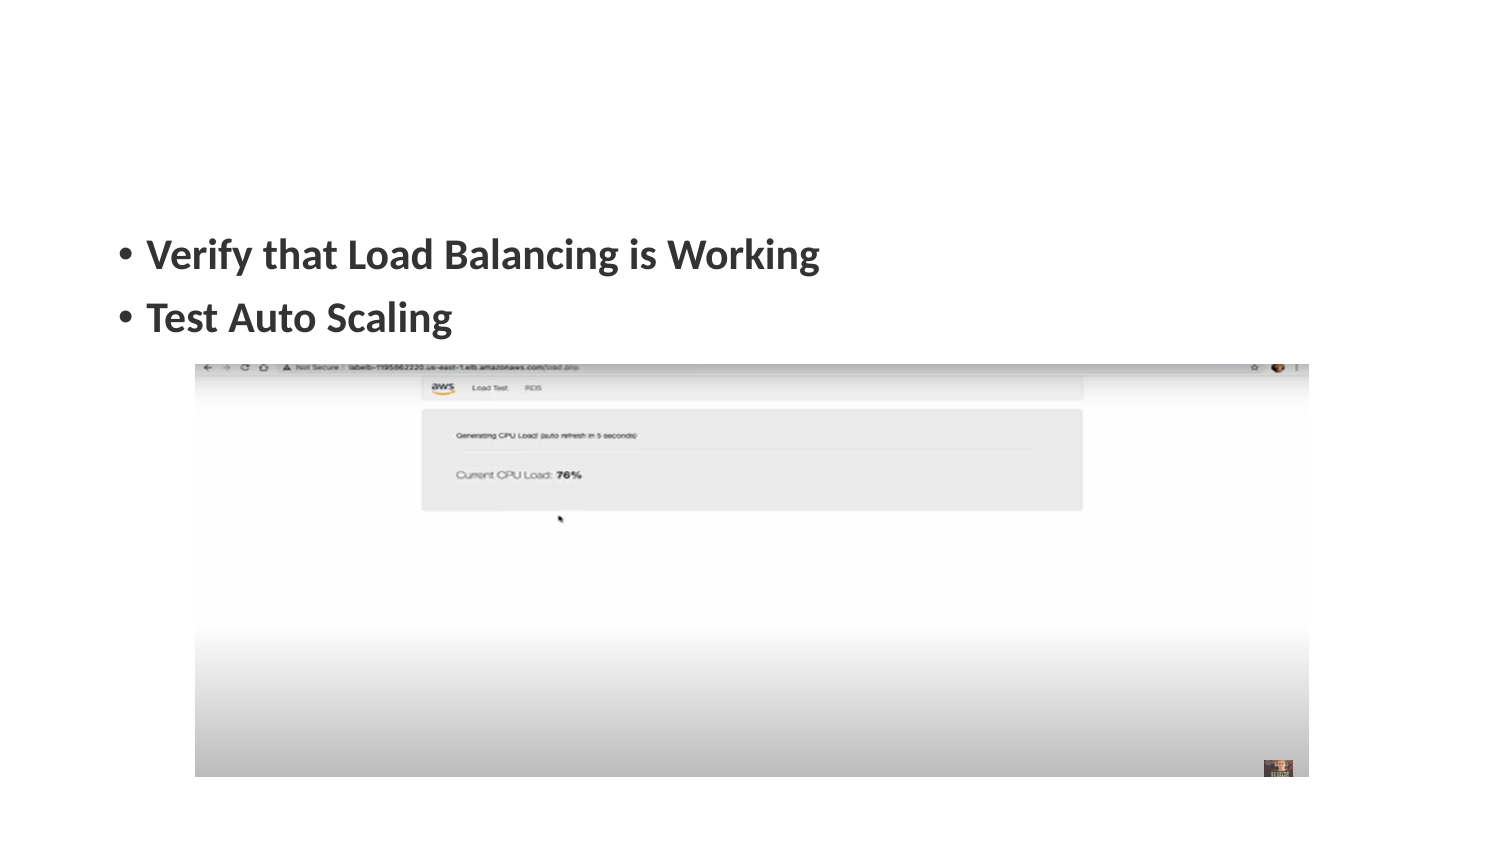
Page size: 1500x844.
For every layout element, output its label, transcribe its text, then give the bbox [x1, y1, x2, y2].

picture [195, 364, 1309, 777]
list Verify that Load Balancing is Working Test Auto Scaling [103, 224, 1397, 760]
